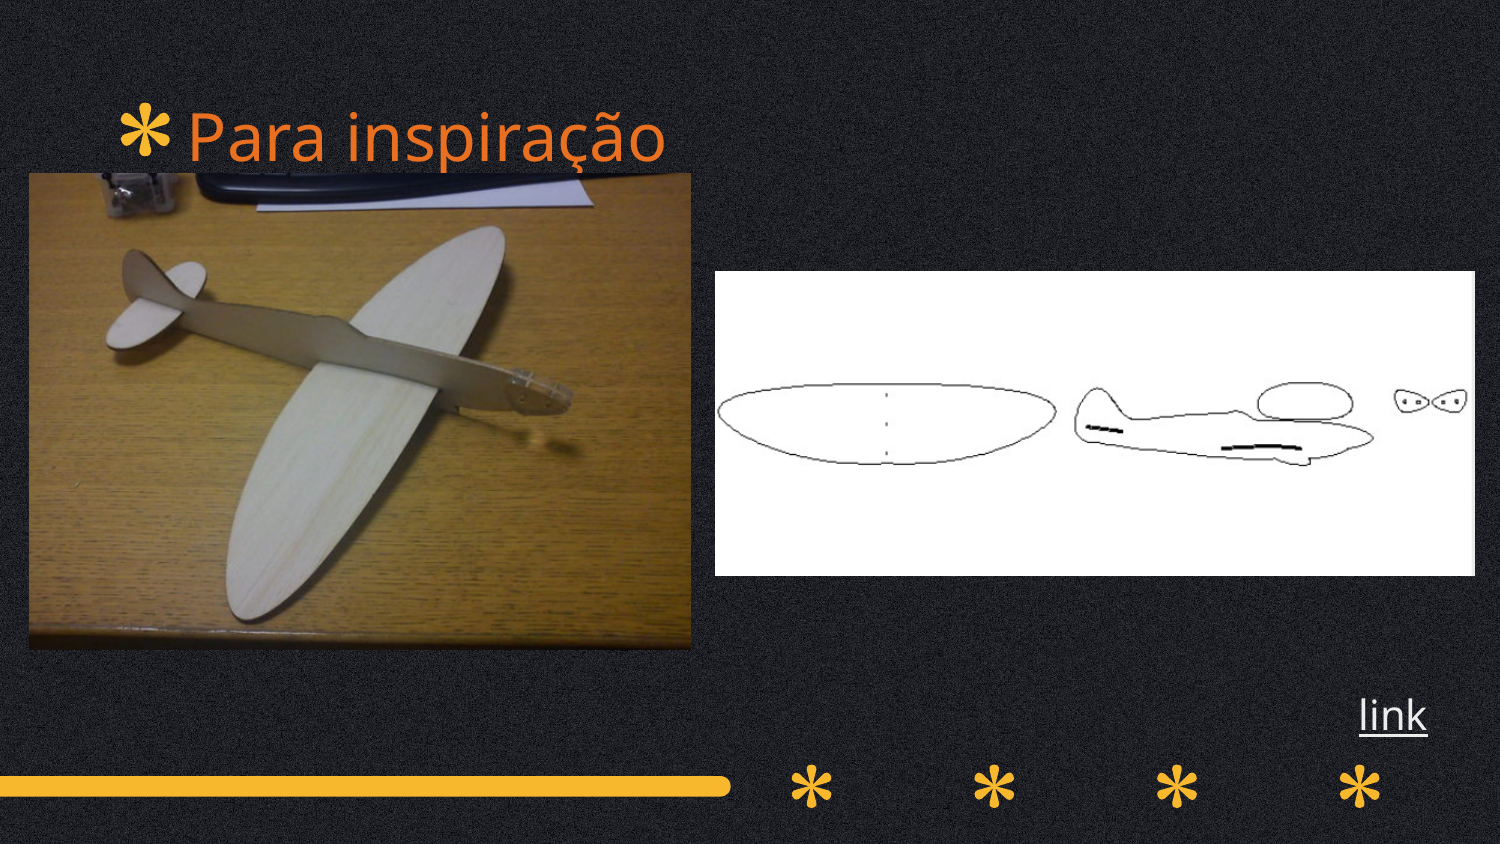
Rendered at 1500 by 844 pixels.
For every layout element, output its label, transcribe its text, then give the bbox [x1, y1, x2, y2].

picture [0, 0, 1500, 844]
text_box link [1343, 674, 1500, 762]
title Para inspiração [171, 79, 1366, 174]
